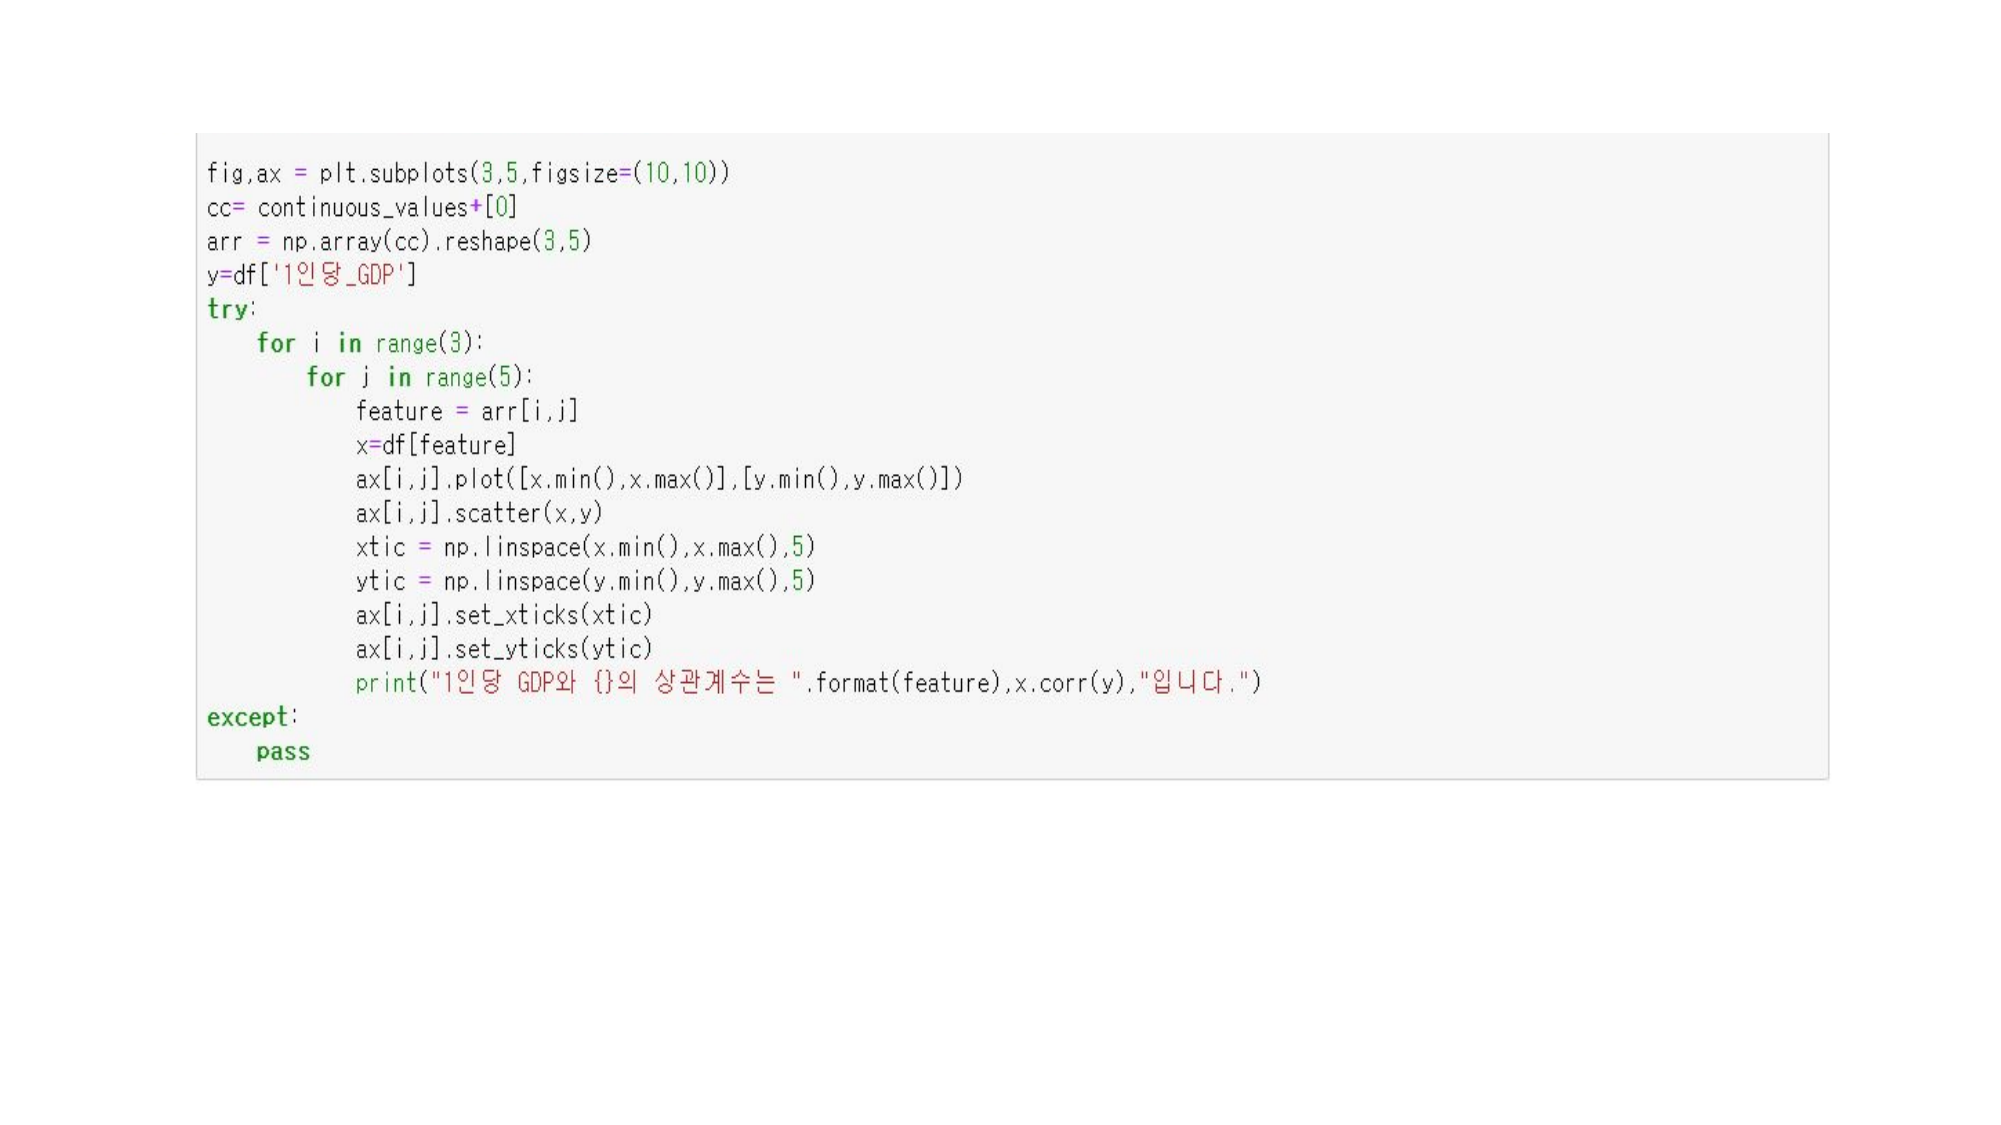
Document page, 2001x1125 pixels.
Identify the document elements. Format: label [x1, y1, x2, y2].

picture [158, 133, 1842, 789]
